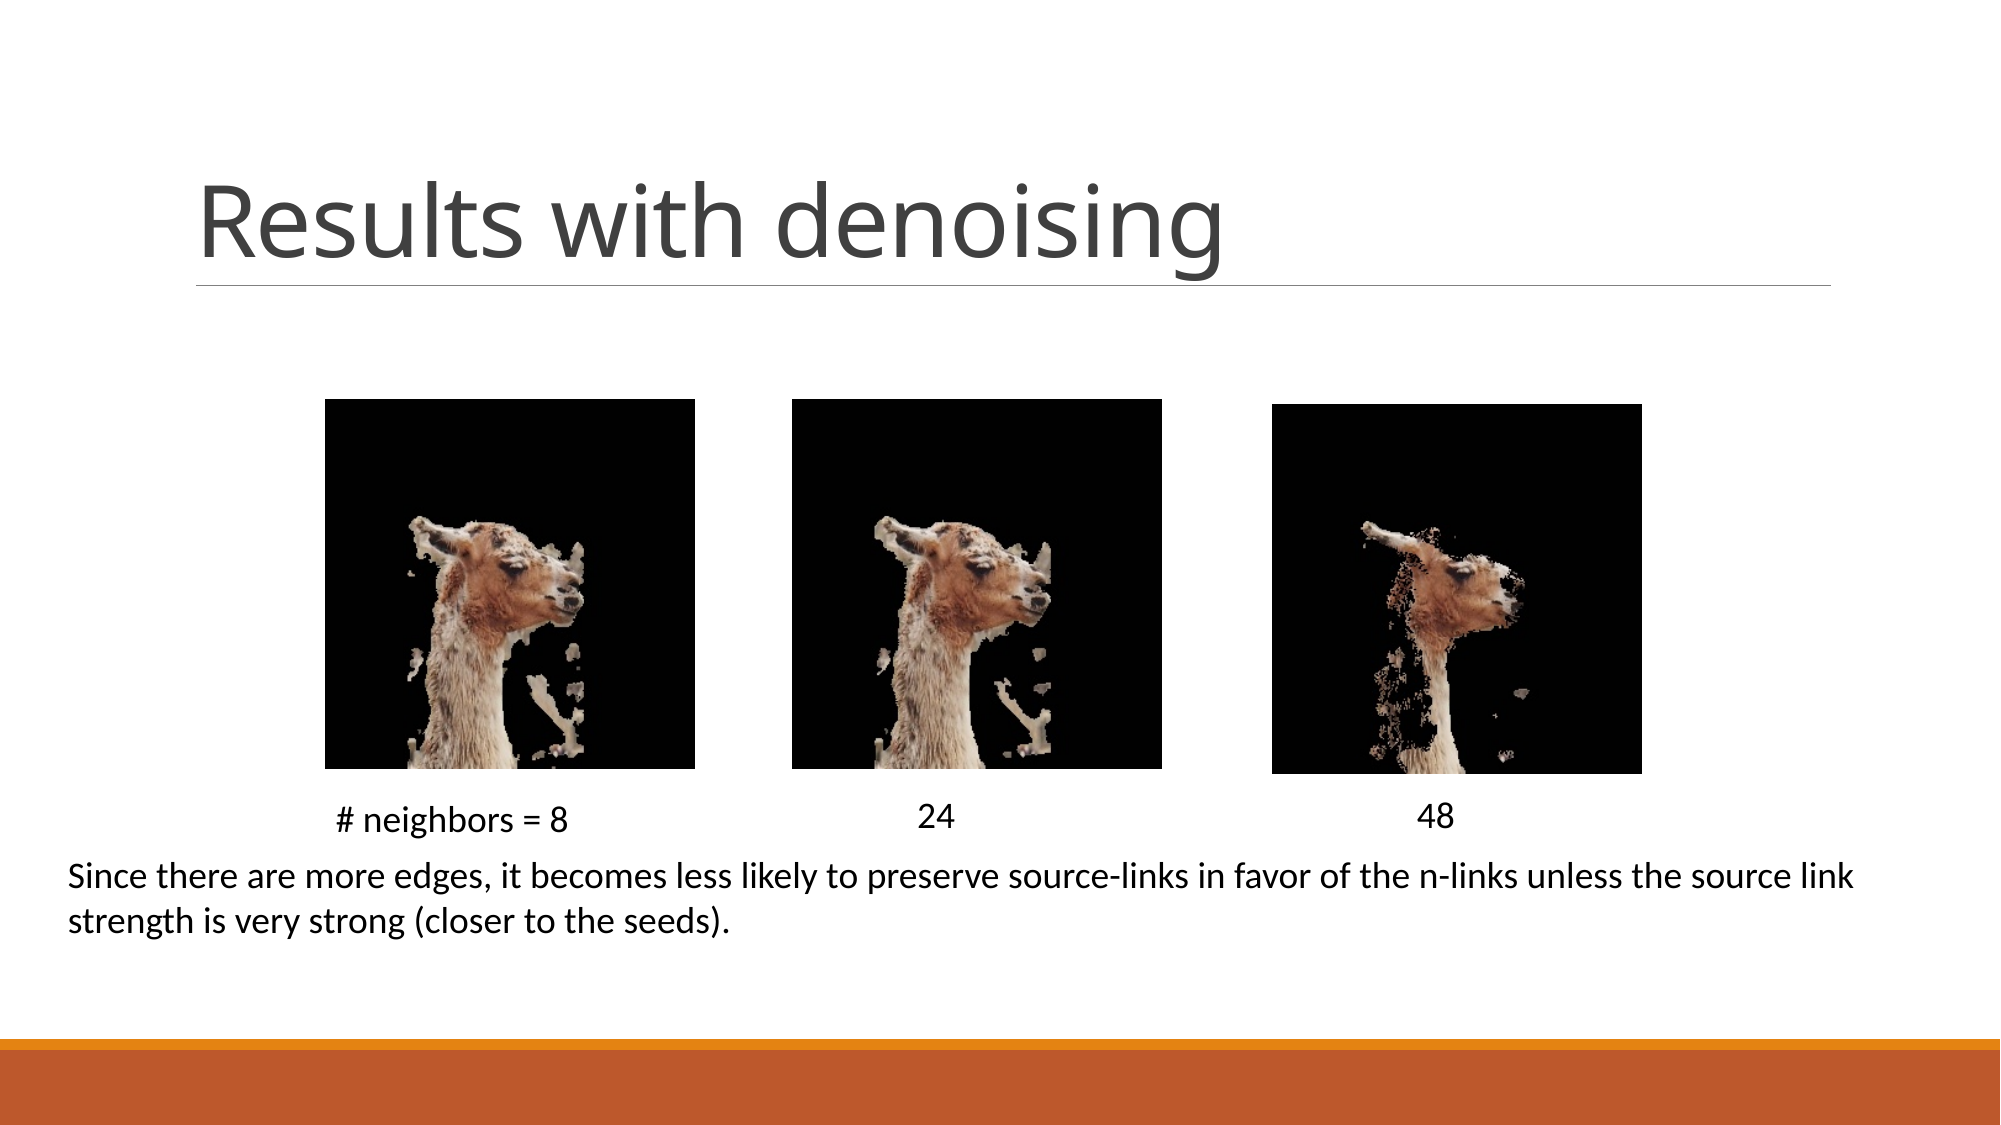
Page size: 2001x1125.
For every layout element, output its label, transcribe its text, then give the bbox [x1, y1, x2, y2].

text_box Since there are more edges, it becomes less likely to preserve source-links in favor of the n-links unless the source link strength is very strong (closer to the seeds). [53, 844, 2000, 949]
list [325, 398, 696, 770]
text_box 48 [1402, 783, 1651, 844]
text_box 24 [902, 784, 1151, 844]
text_box # neighbors = 8 [321, 787, 700, 844]
picture [1271, 403, 1643, 774]
title Results with denoising [180, 47, 1830, 285]
picture [792, 398, 1163, 770]
